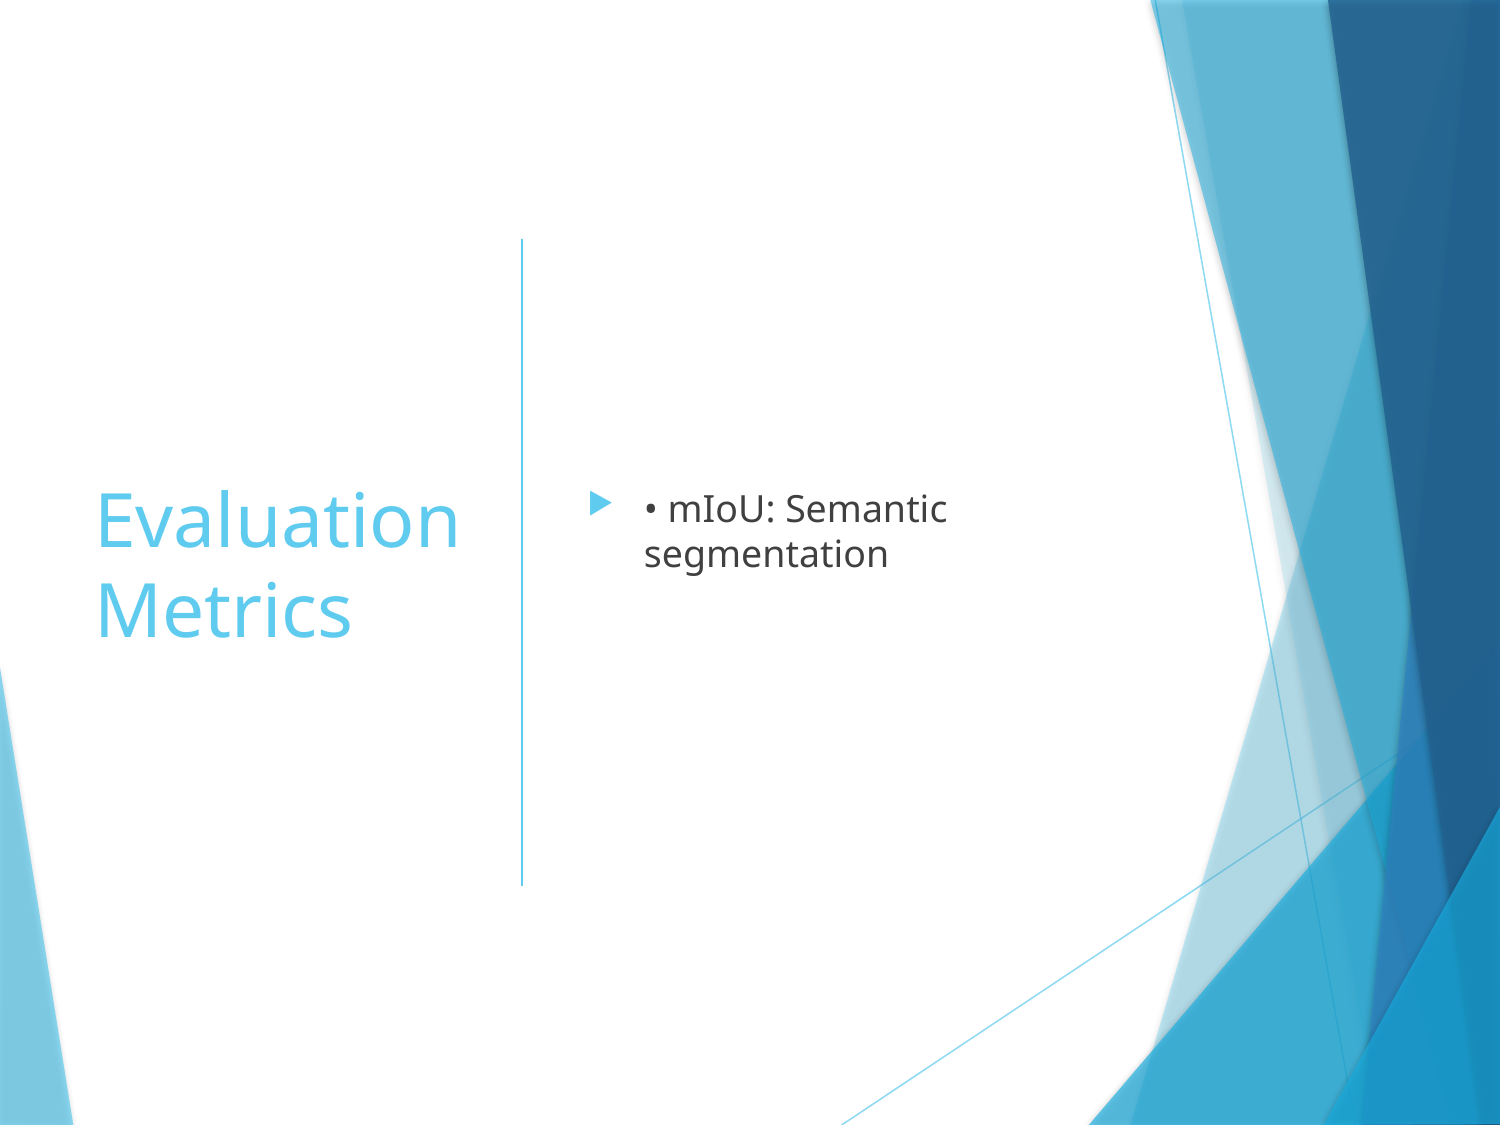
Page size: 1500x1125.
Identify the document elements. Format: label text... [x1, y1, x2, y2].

list • mIoU: Semantic segmentation [572, 133, 1141, 991]
title Evaluation Metrics [79, 133, 494, 991]
